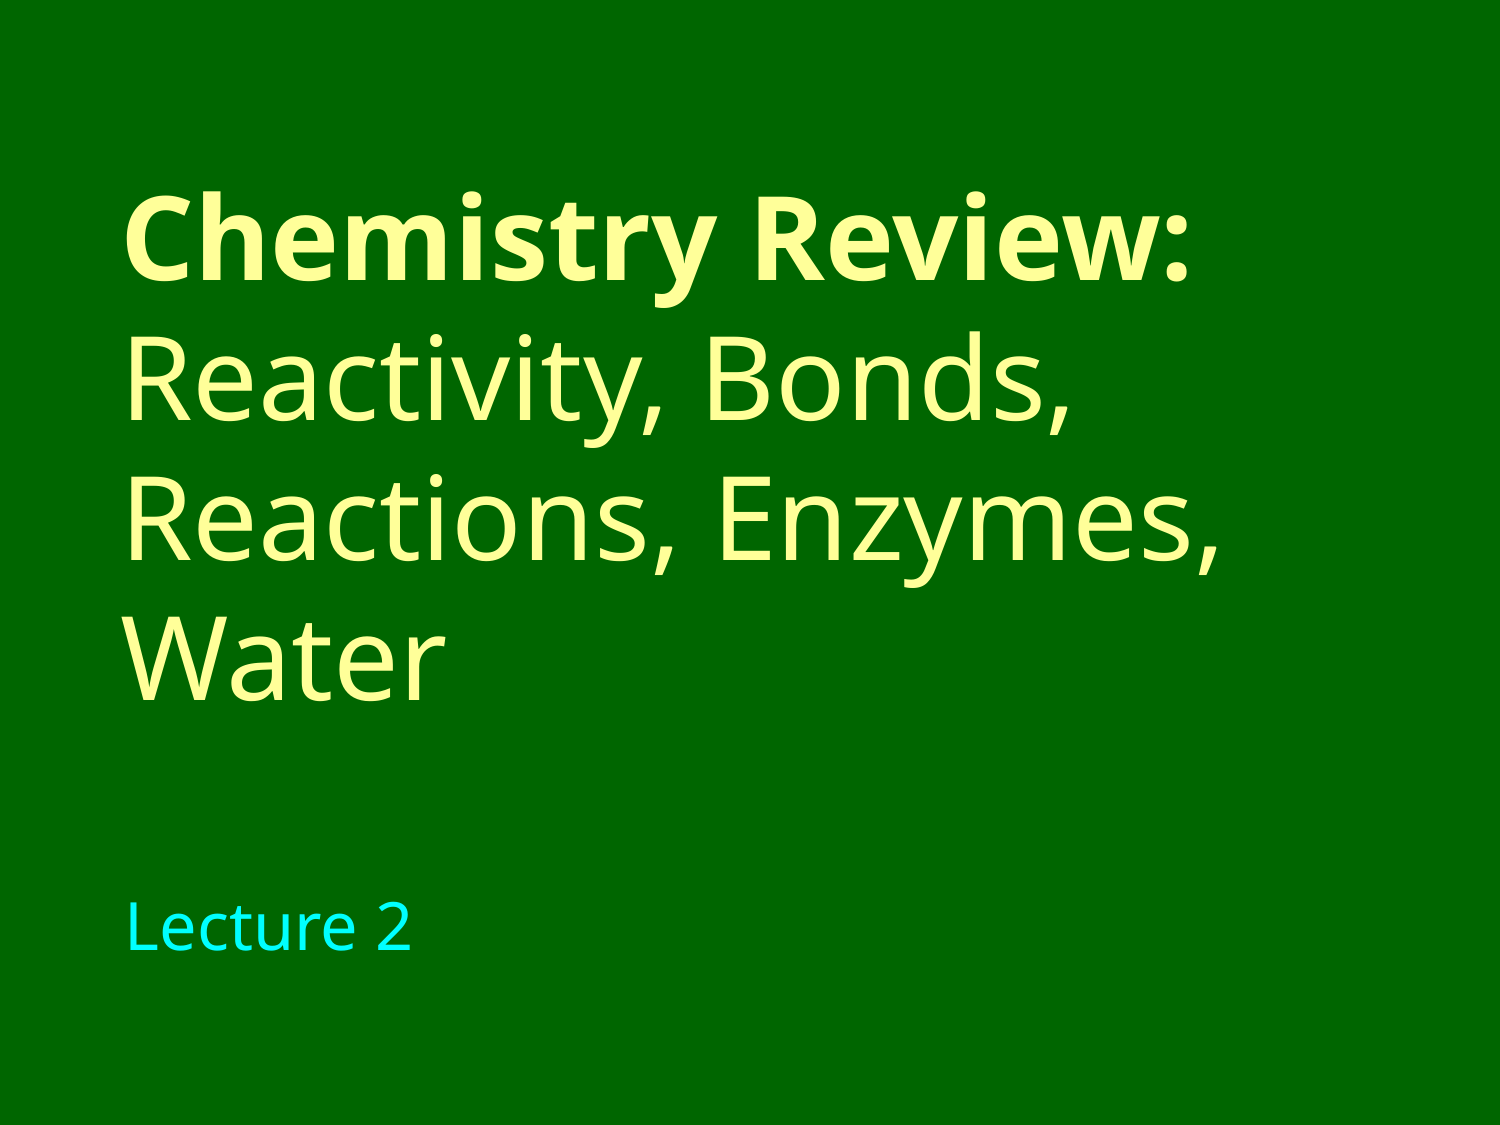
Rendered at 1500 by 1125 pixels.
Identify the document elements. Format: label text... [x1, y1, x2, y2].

title Chemistry Review: Reactivity, Bonds, Reactions, Enzymes, Water [104, 156, 1381, 738]
list Lecture 2 [109, 725, 1385, 972]
